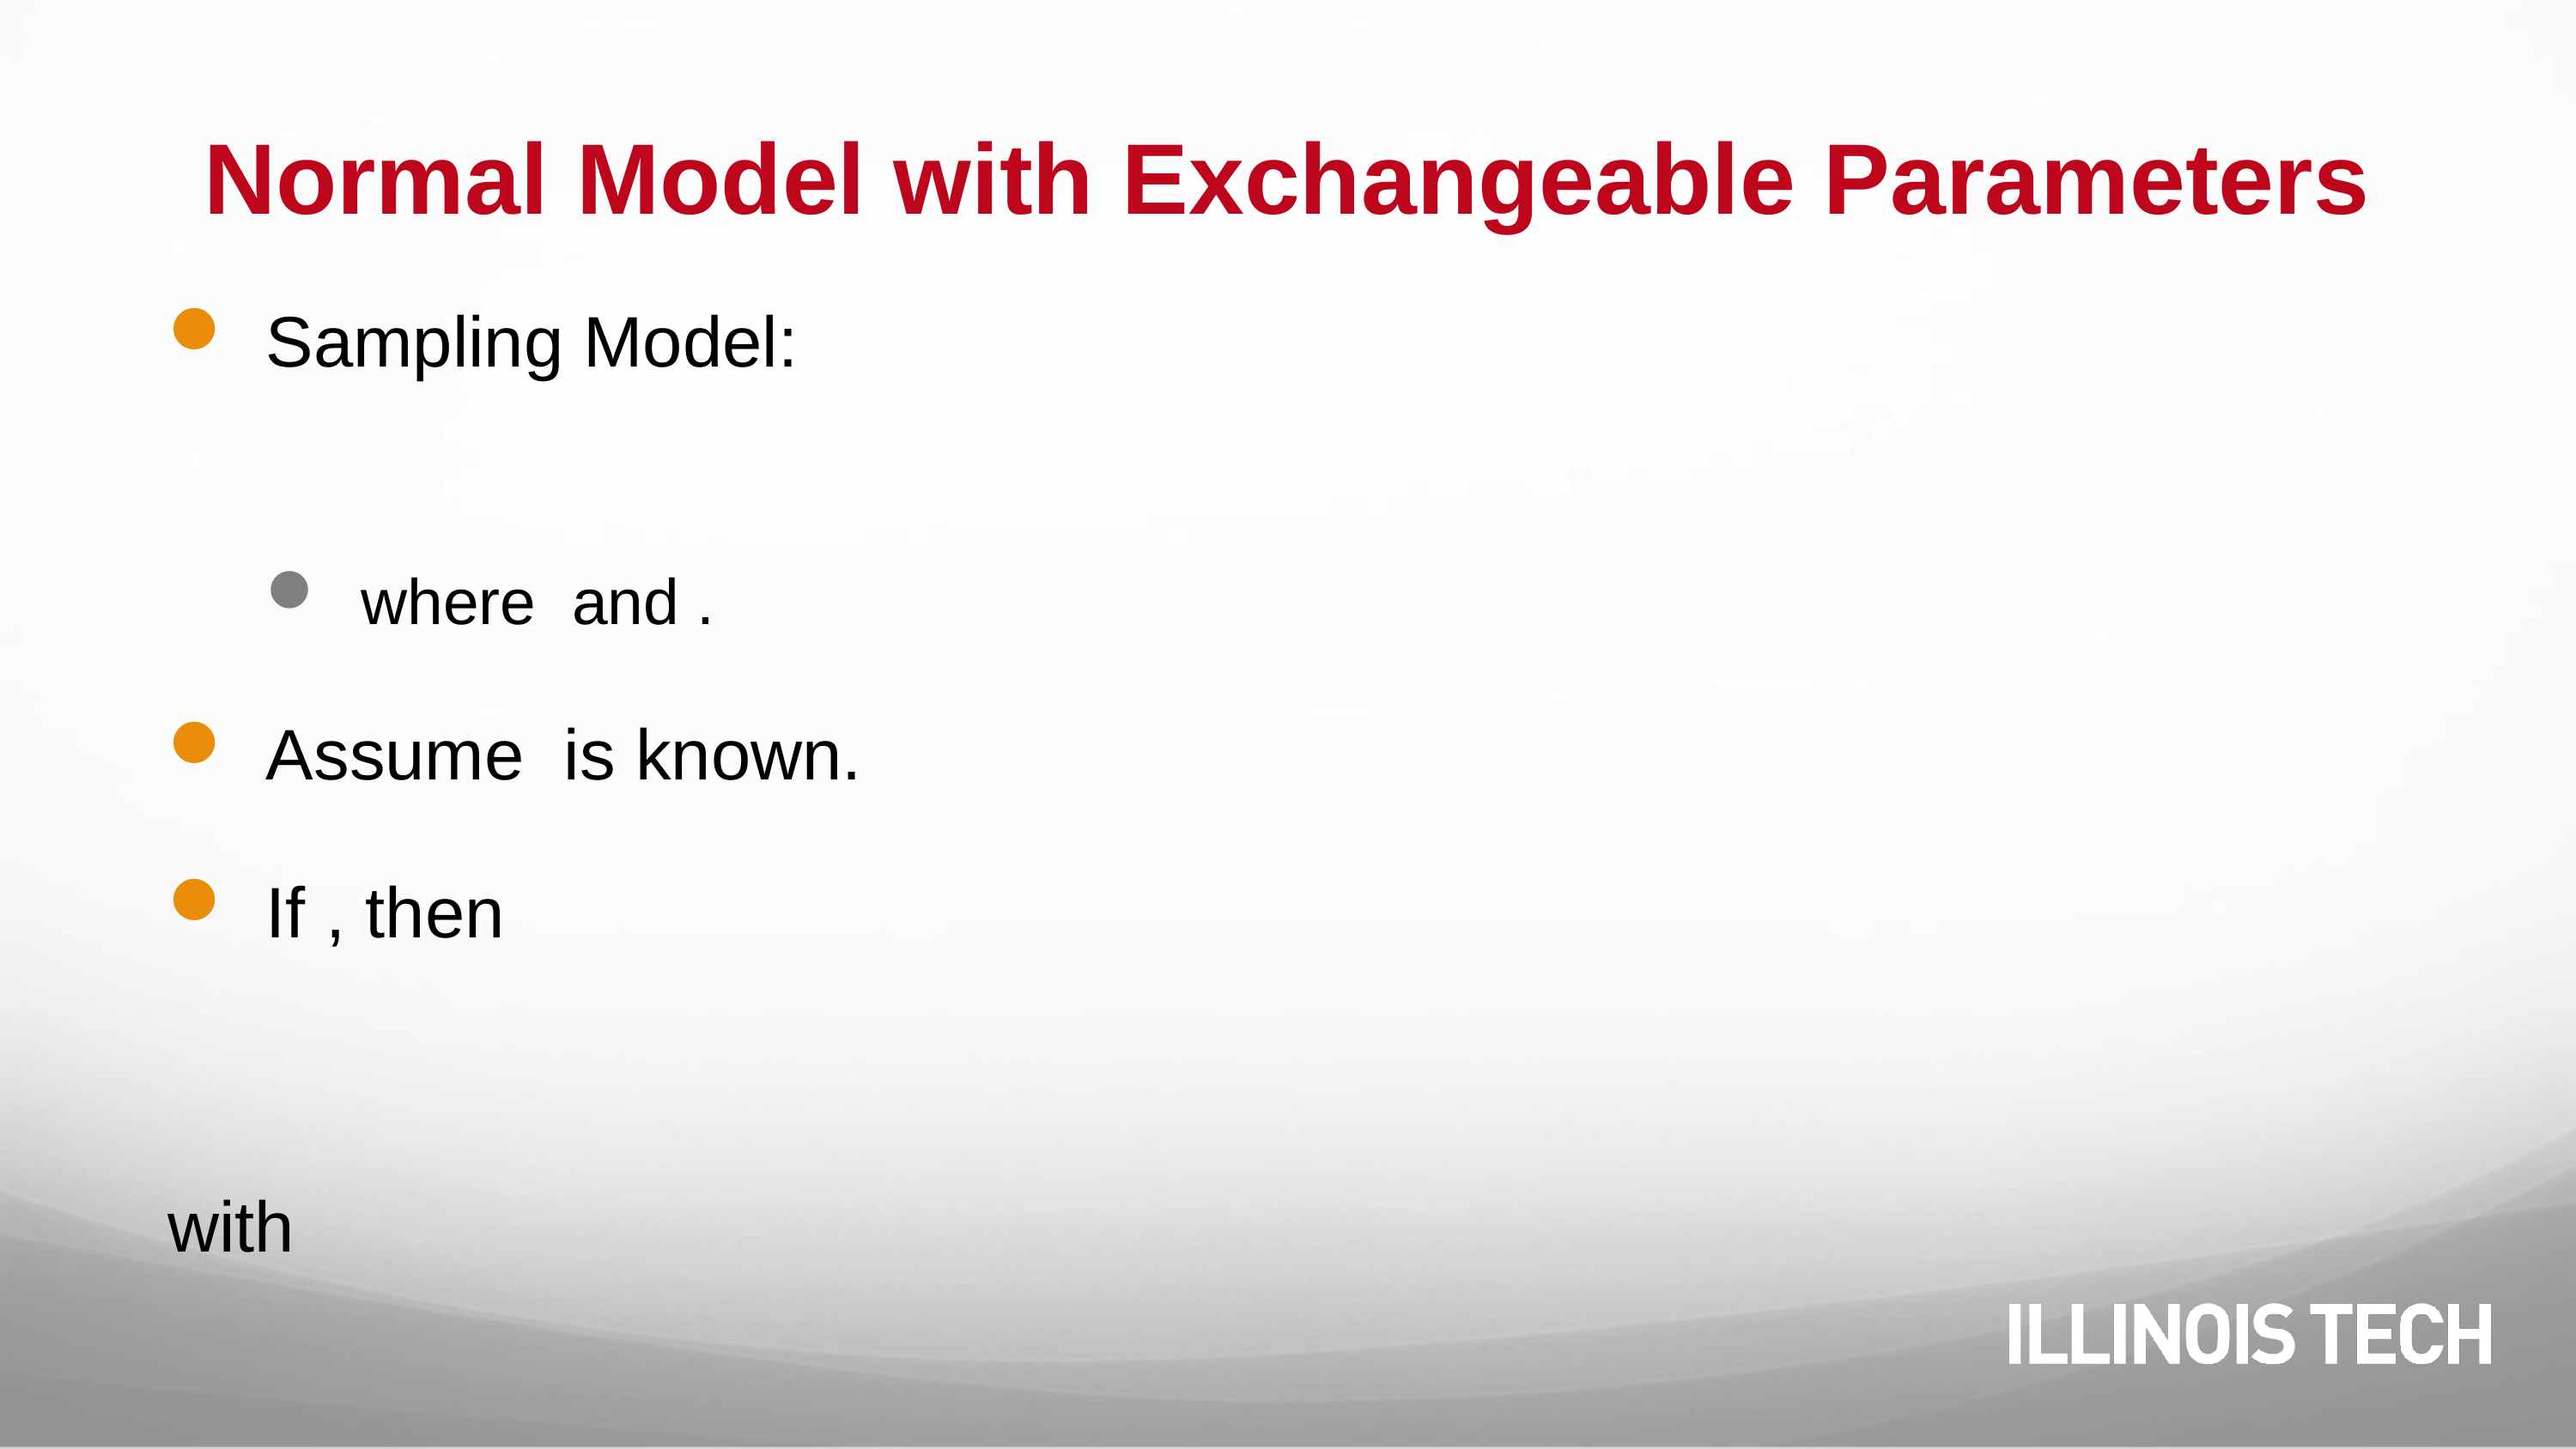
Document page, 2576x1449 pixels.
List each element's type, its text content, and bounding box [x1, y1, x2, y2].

title Normal Model with Exchangeable Parameters [155, 22, 2421, 241]
picture [0, 0, 2576, 1449]
